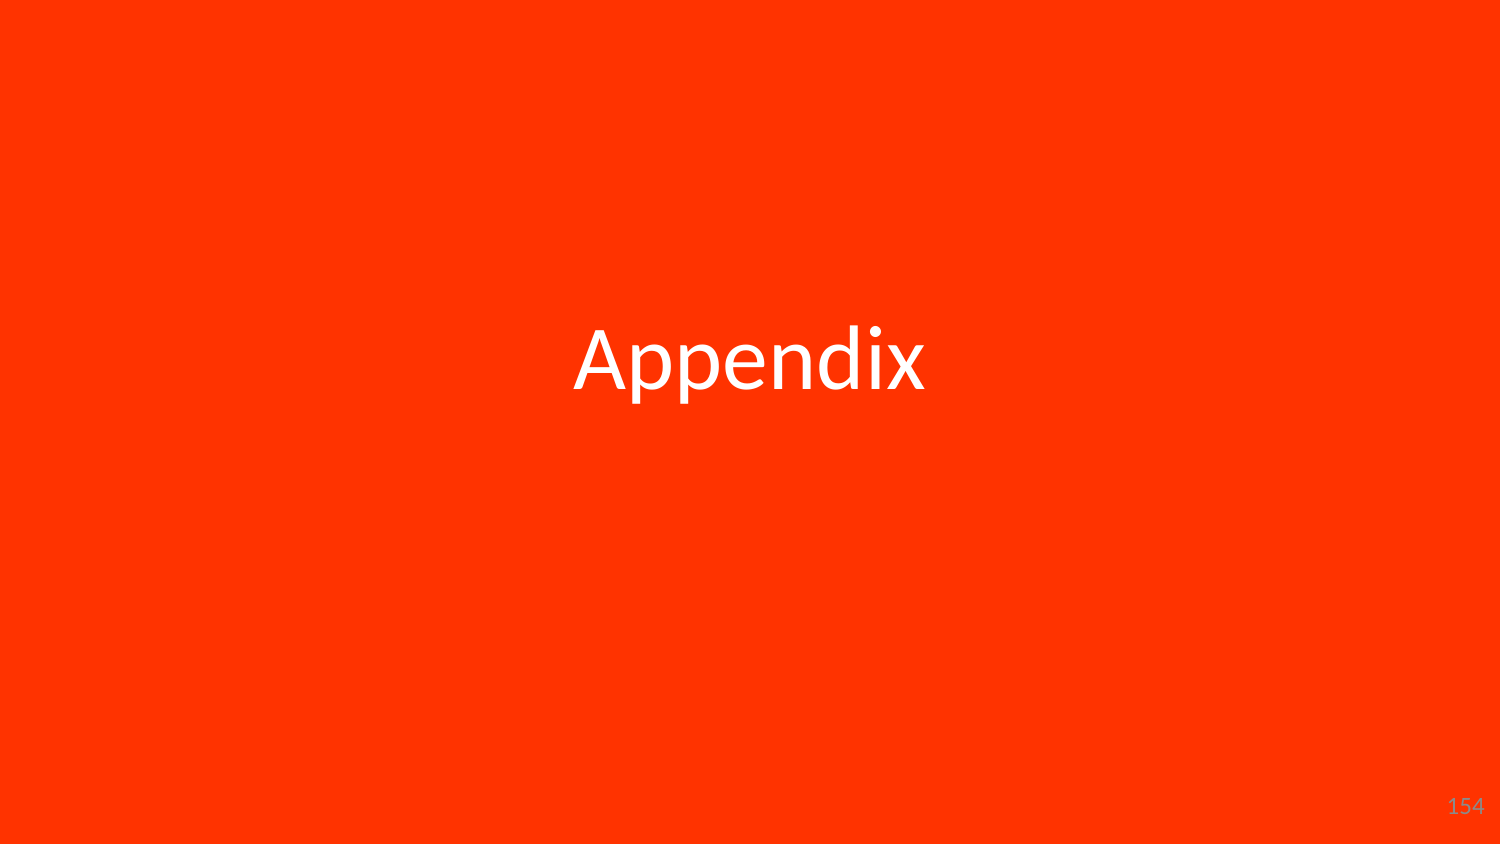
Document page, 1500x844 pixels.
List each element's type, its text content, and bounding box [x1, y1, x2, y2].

slide_number 154 [1415, 782, 1500, 828]
title Appendix [112, 262, 1388, 443]
